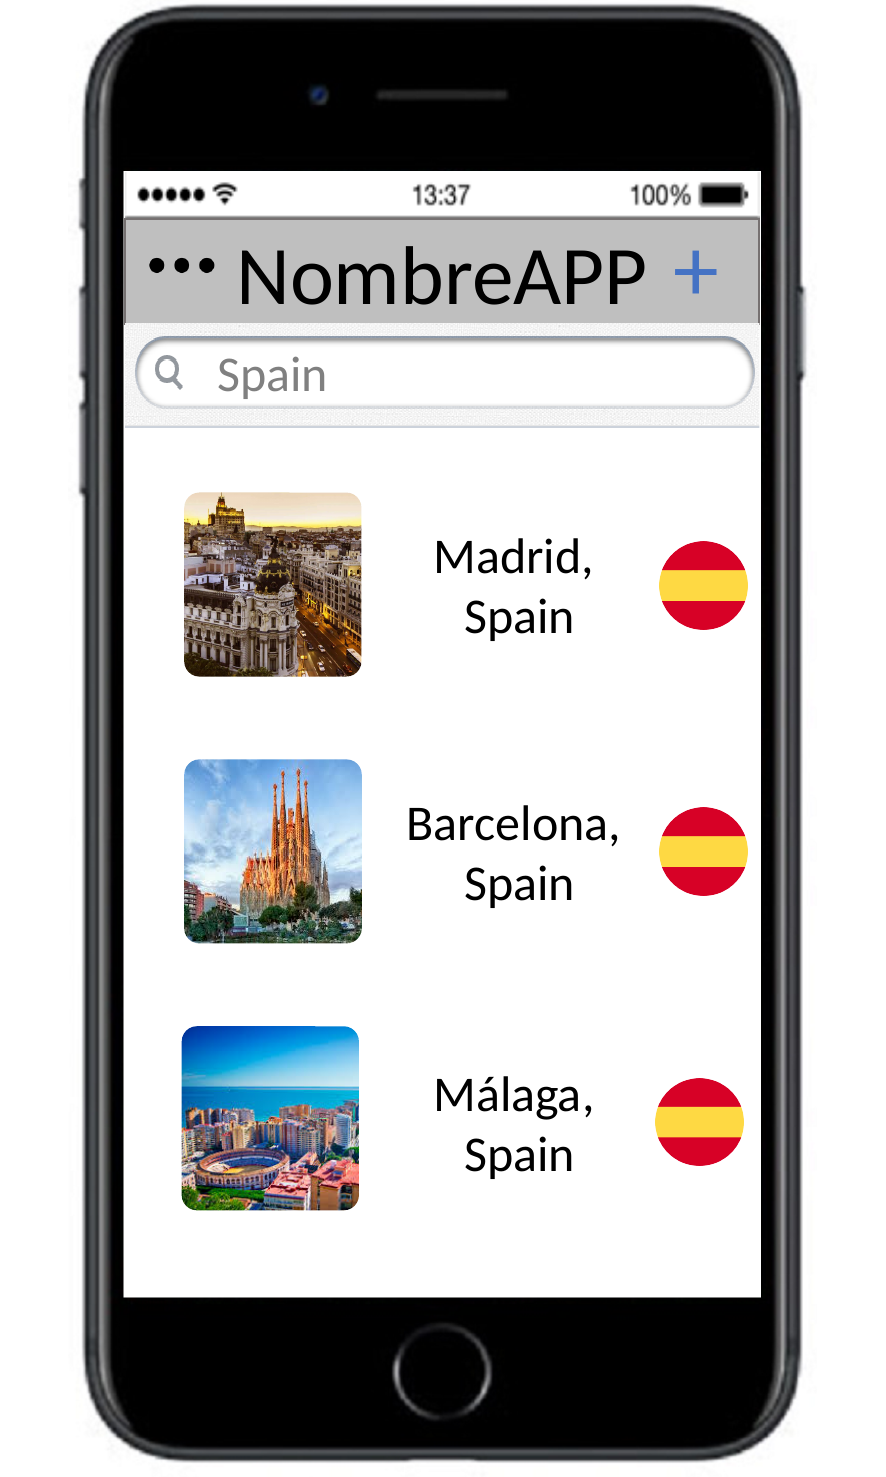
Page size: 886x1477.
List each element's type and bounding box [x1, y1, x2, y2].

picture [68, 0, 817, 1477]
